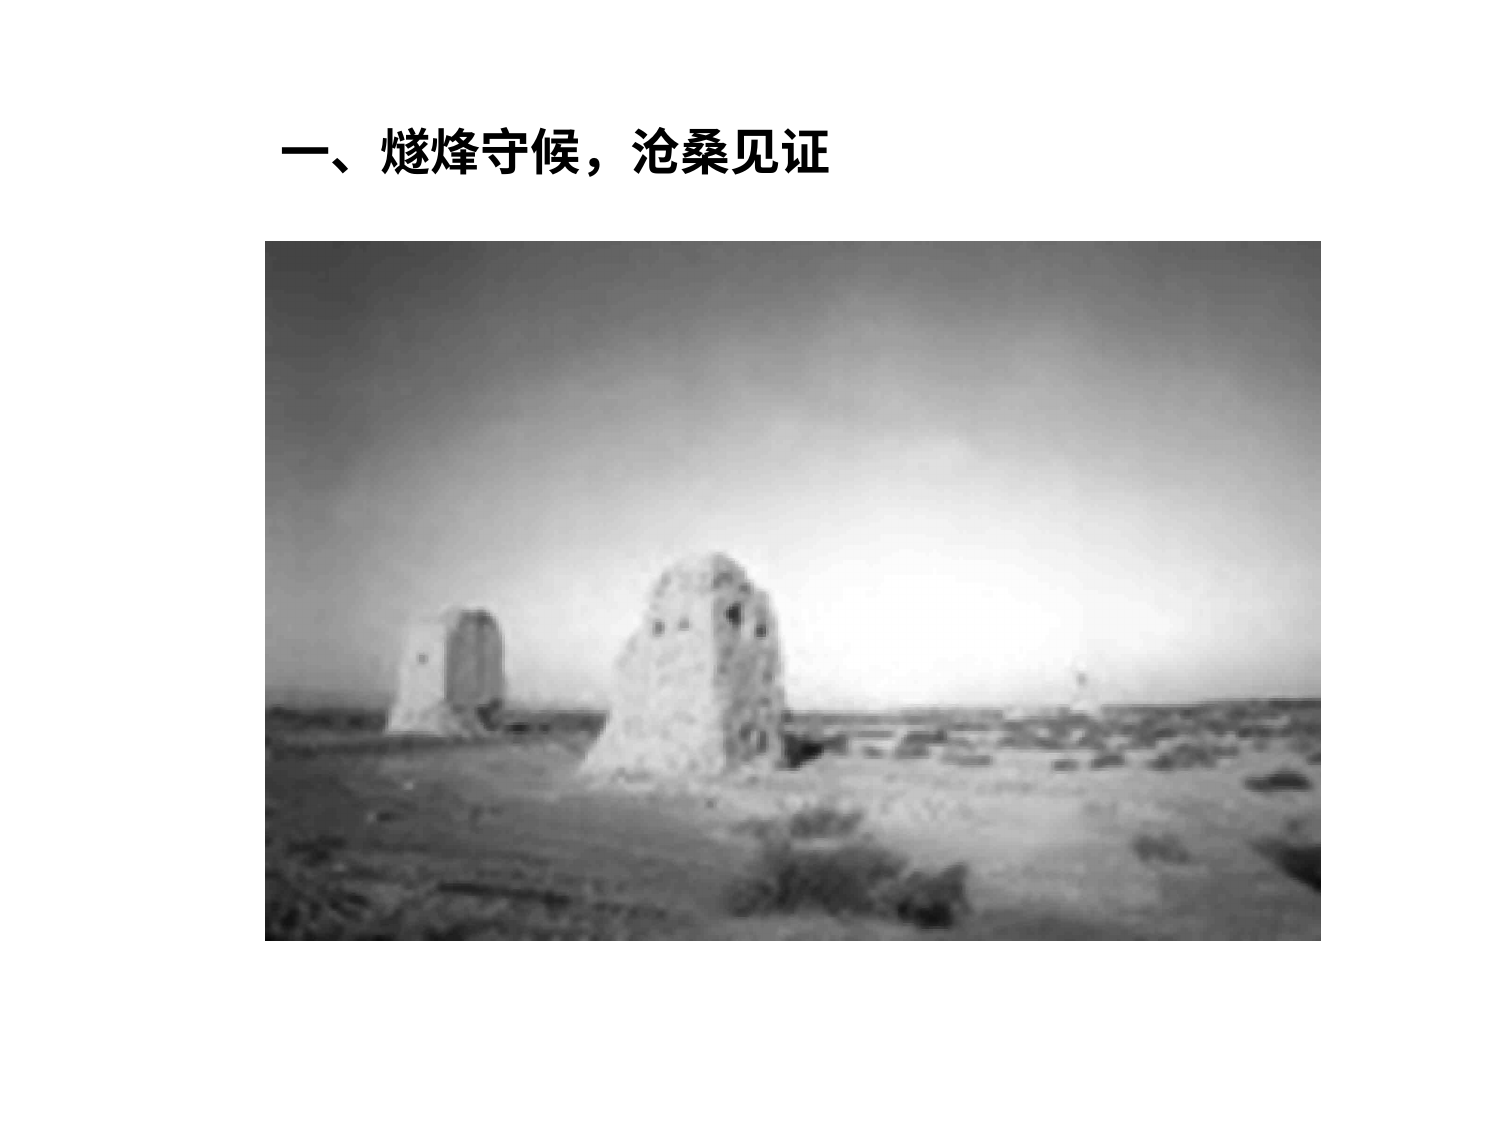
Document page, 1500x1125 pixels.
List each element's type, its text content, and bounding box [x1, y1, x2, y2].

picture [265, 241, 1321, 941]
text_box 一、燧烽守候，沧桑见证 [265, 63, 1218, 188]
